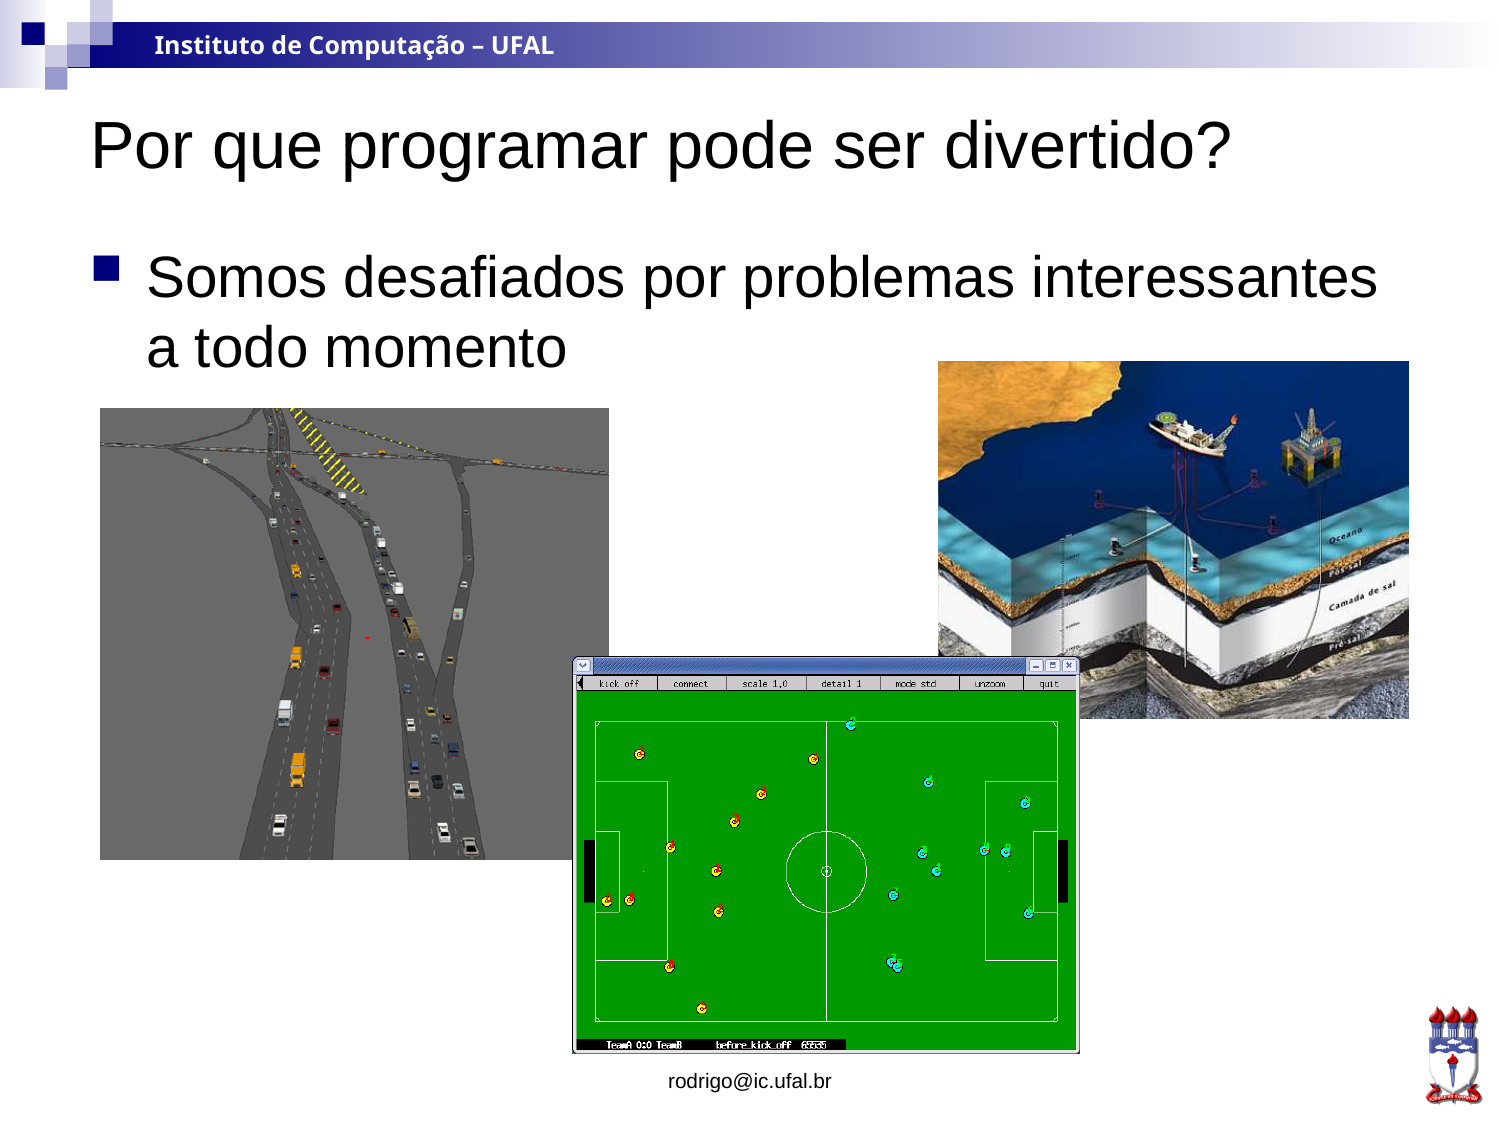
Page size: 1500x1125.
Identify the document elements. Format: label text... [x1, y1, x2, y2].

list Somos desafiados por problemas interessantes a todo momento [74, 231, 1426, 1012]
picture [1423, 1004, 1483, 1106]
title Por que programar pode ser divertido? [74, 74, 1426, 209]
picture [100, 361, 1409, 1054]
footer rodrigo@ic.ufal.br [512, 1024, 988, 1101]
